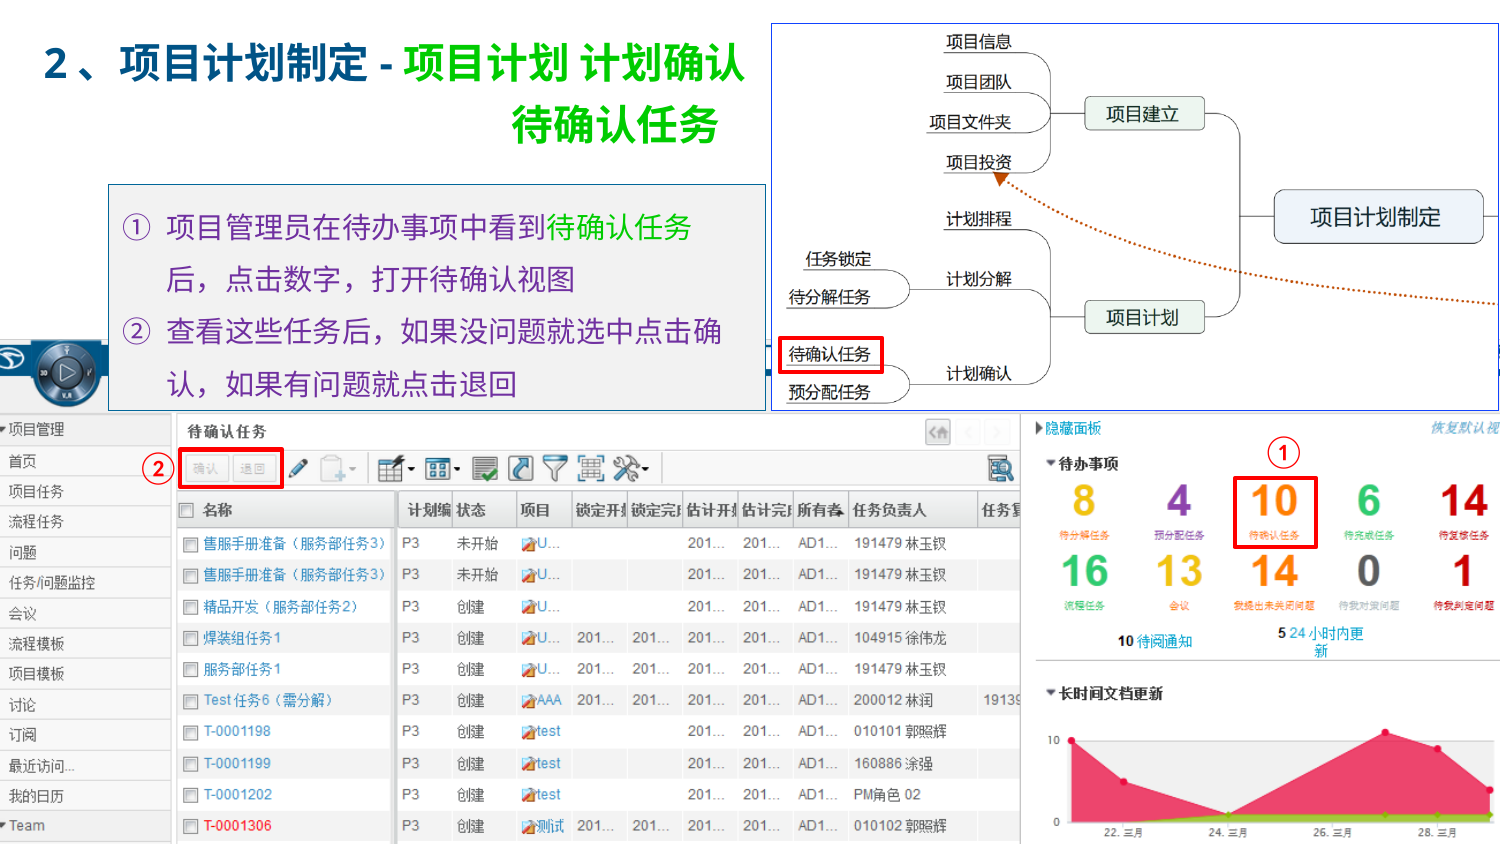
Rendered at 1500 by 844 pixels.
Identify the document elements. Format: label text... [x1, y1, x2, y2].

picture [110, 338, 764, 409]
title 2、项目计划制定-项目计划 计划确认 [29, 23, 770, 100]
picture [0, 23, 1500, 844]
text_box 项目管理员在待办事项中看到待确认任务后，点击数字，打开待确认视图 查看这些任务后，如果没问题就选中点击确认，如果有问题就点击退回 [108, 184, 766, 337]
text_box 待确认任务 [496, 85, 735, 162]
